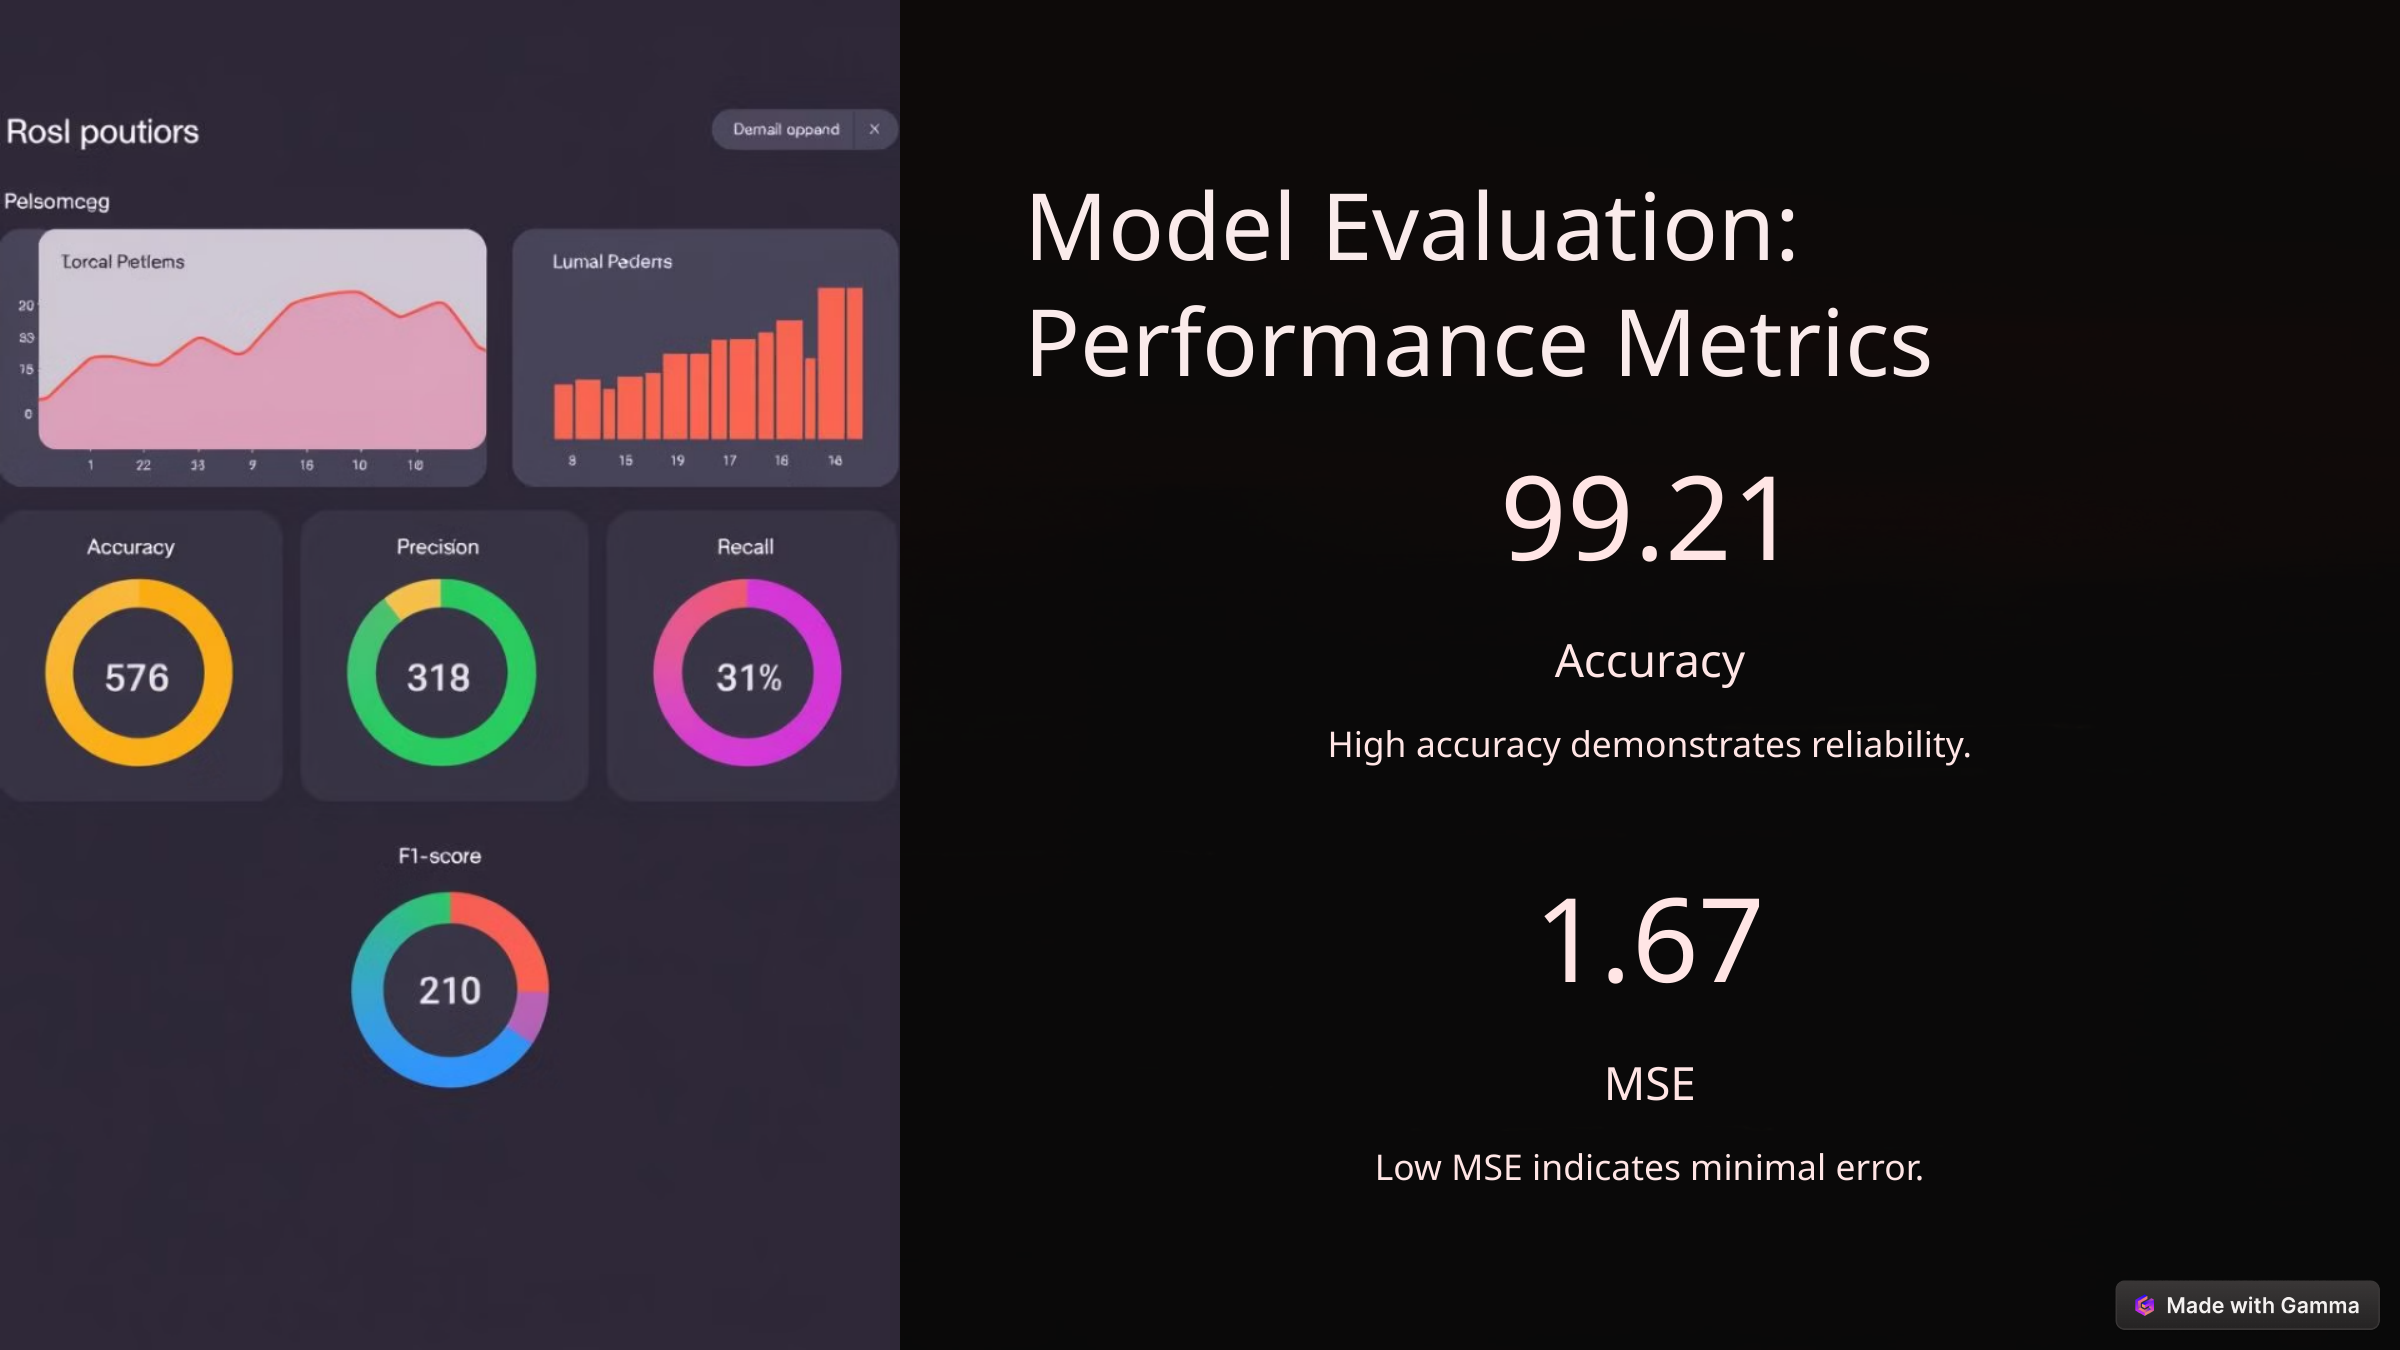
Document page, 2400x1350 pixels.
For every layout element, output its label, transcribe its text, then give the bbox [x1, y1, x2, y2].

text_box Model Evaluation: Performance Metrics [1024, 162, 2276, 396]
text_box 99.21 [1024, 466, 2276, 585]
text_box High accuracy demonstrates reliability. [1024, 708, 2276, 766]
picture [0, 0, 900, 1350]
text_box 1.67 [1024, 889, 2276, 1007]
picture [2106, 1271, 2389, 1339]
text_box Low MSE indicates minimal error. [1024, 1131, 2276, 1188]
text_box MSE [1416, 1051, 1884, 1110]
text_box Accuracy [1416, 628, 1884, 687]
